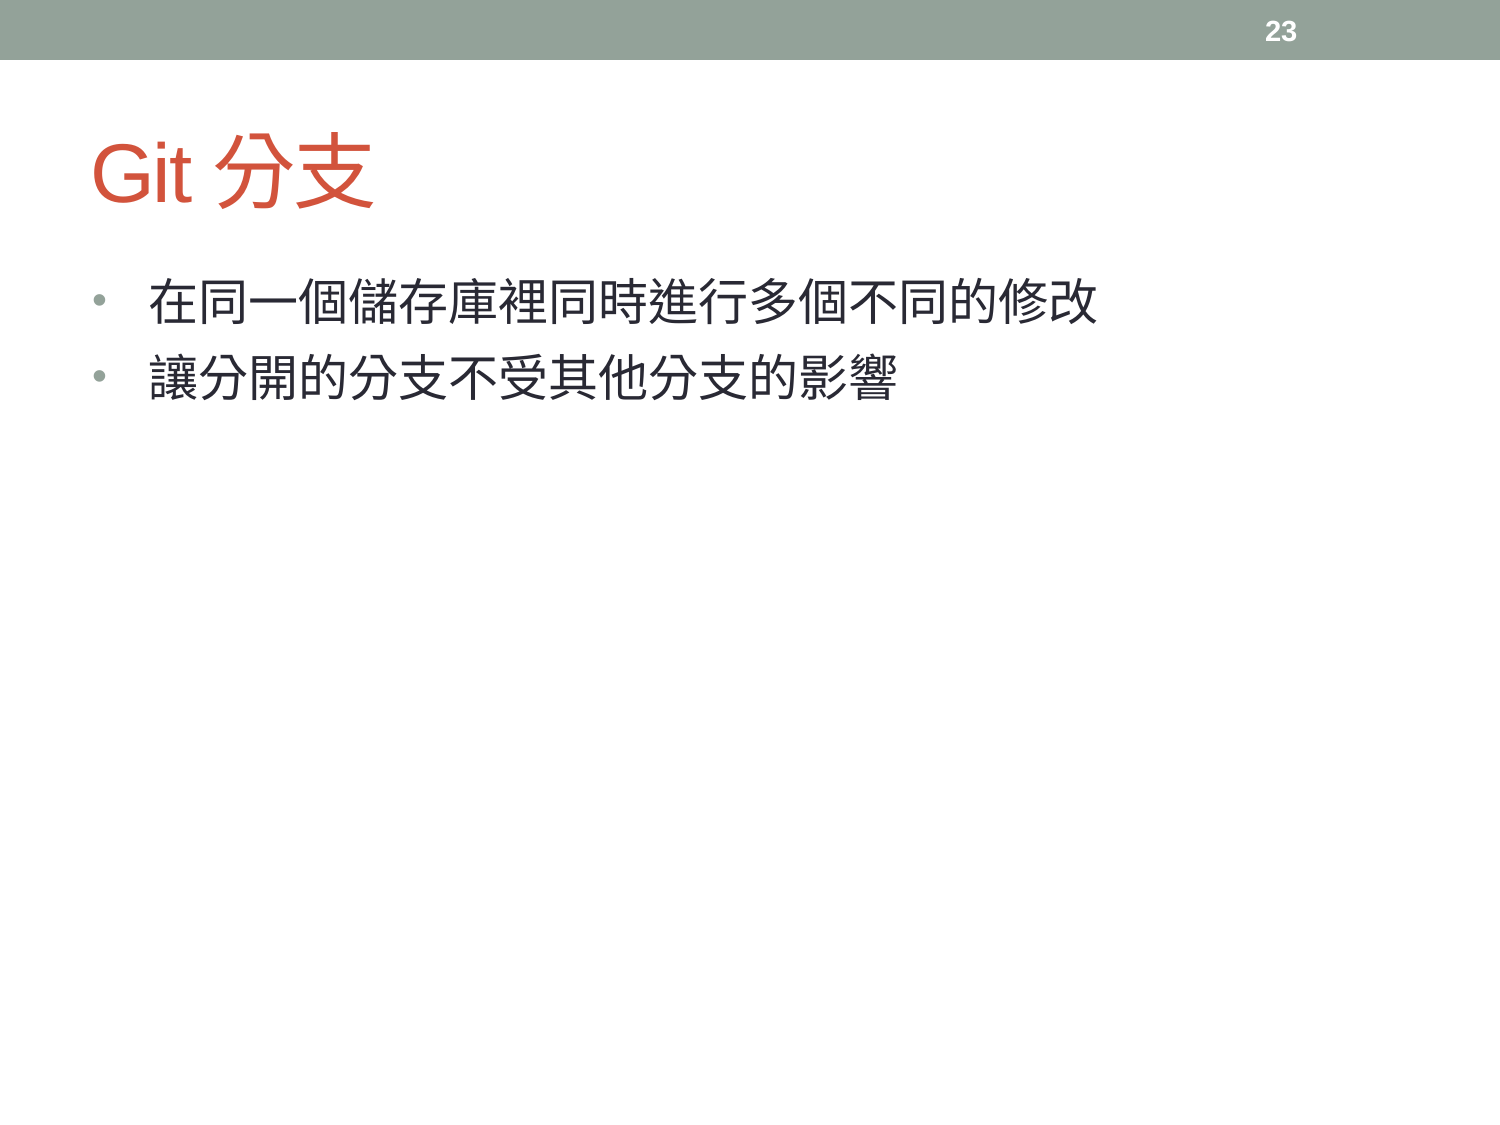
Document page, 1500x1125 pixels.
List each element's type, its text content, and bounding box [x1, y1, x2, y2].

title Git分支 [75, 87, 1425, 250]
slide_number 23 [1250, 3, 1425, 57]
list 在同一個儲存庫裡同時進行多個不同的修改 讓分開的分支不受其他分支的影響 [75, 262, 1425, 1063]
